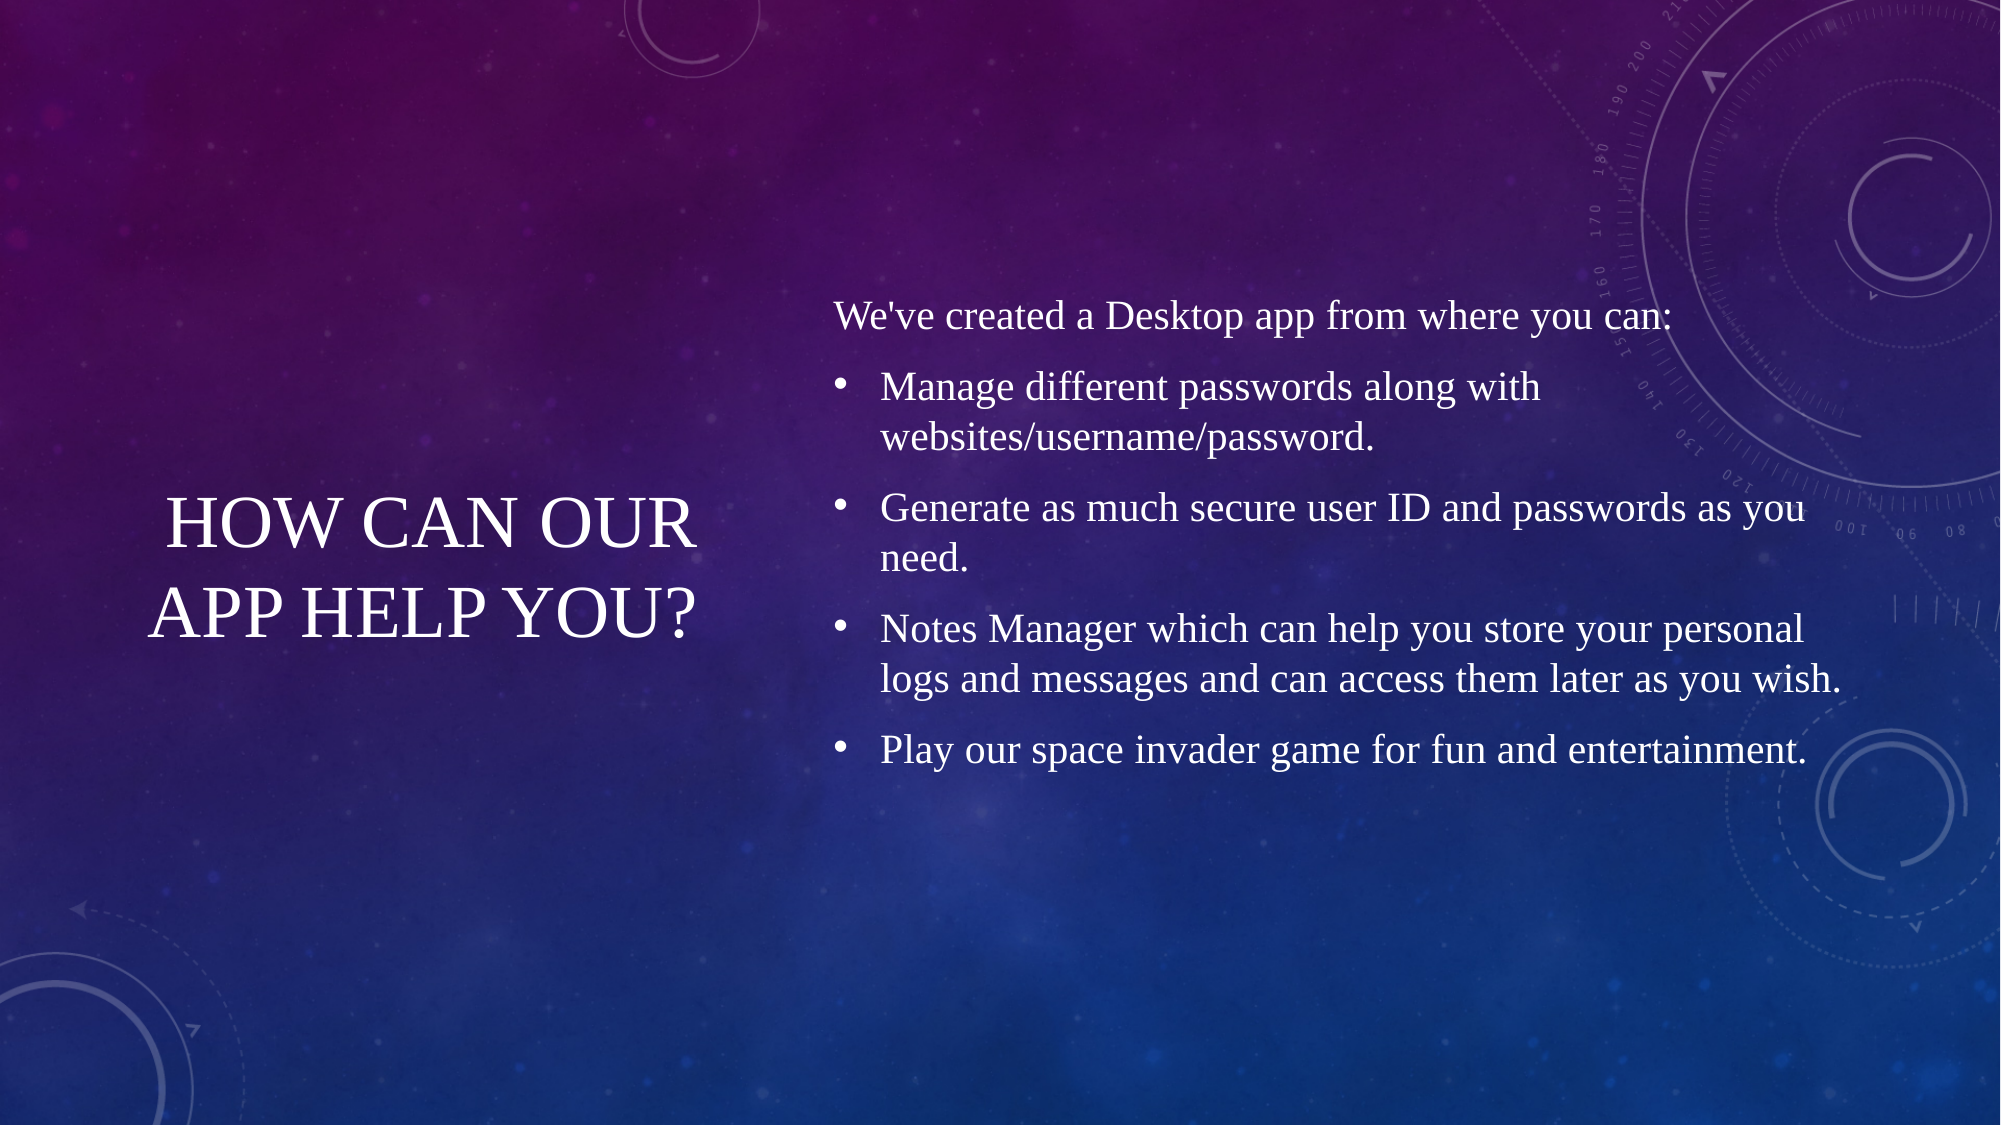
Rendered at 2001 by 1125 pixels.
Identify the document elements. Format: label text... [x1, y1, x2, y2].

picture [0, 0, 2001, 1125]
list We've created a Desktop app from where you can: Manage different passwords along with websites/username/password. Generate as much secure user ID and passwords as you need. Notes Manager which can help you store your personal logs and messages and can access them later as you wish. Play our space invader game for fun and entertainment. [818, 188, 1888, 937]
title How can our app help you? [112, 188, 713, 937]
